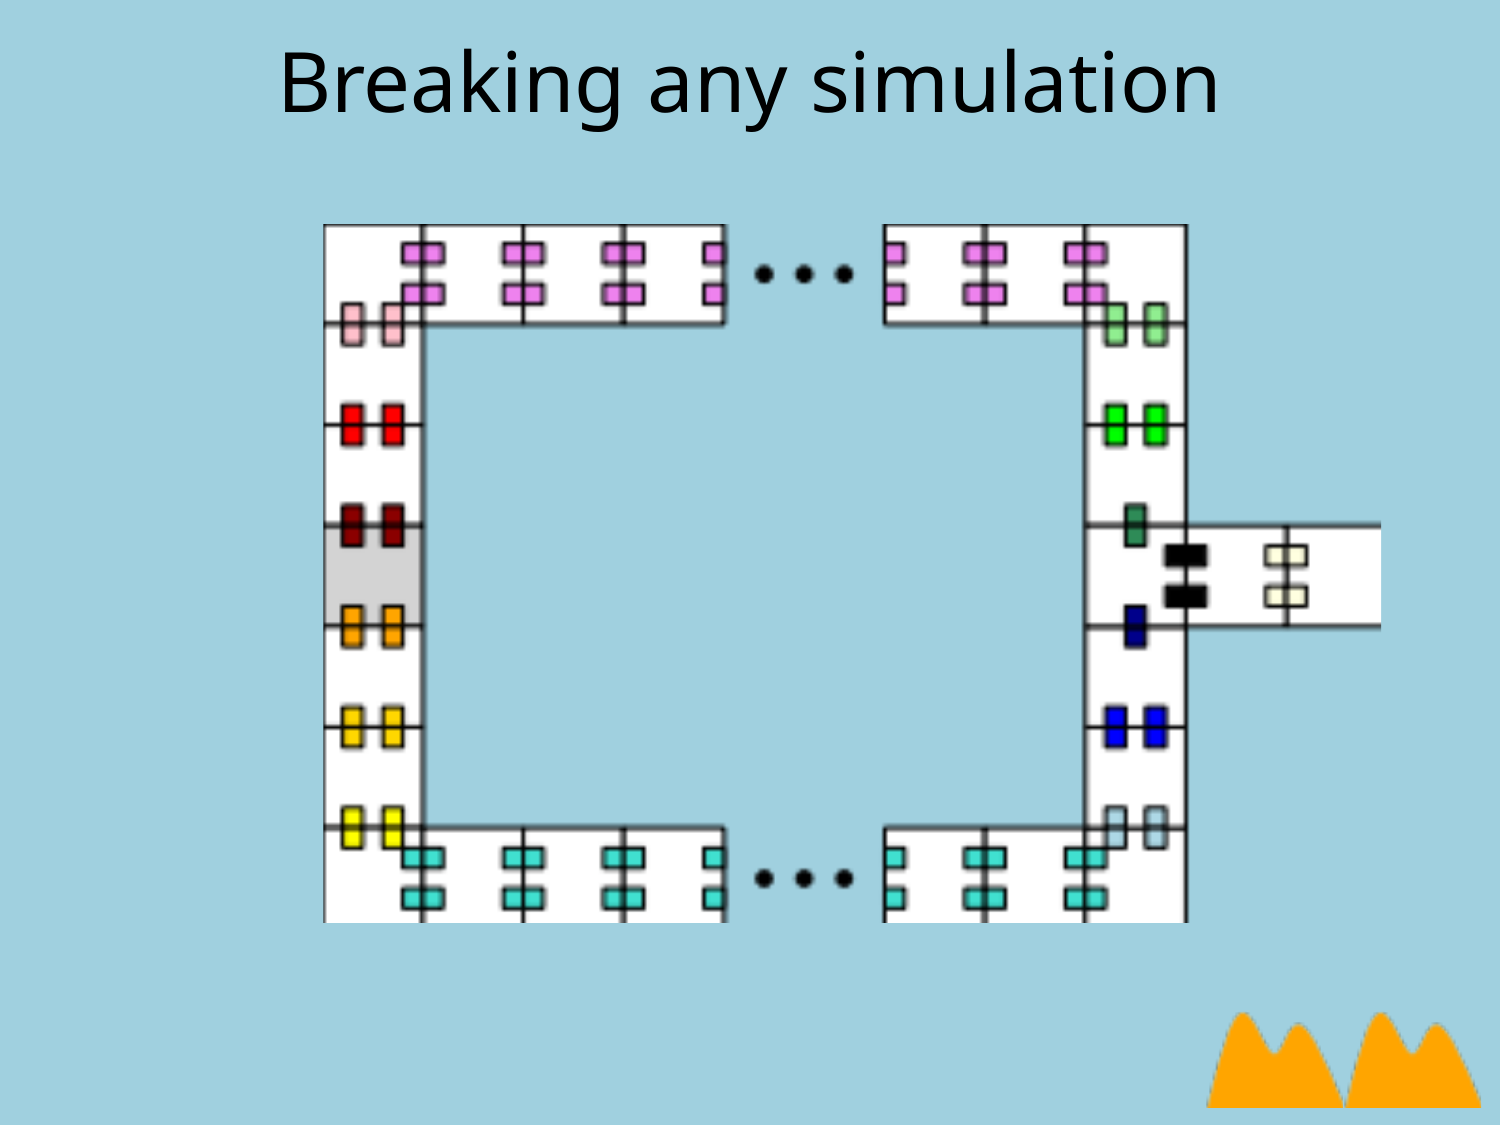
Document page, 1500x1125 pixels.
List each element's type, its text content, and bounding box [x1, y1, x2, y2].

picture [1204, 1011, 1482, 1108]
picture [323, 224, 1382, 924]
text_box Breaking any simulation [0, 21, 1500, 137]
